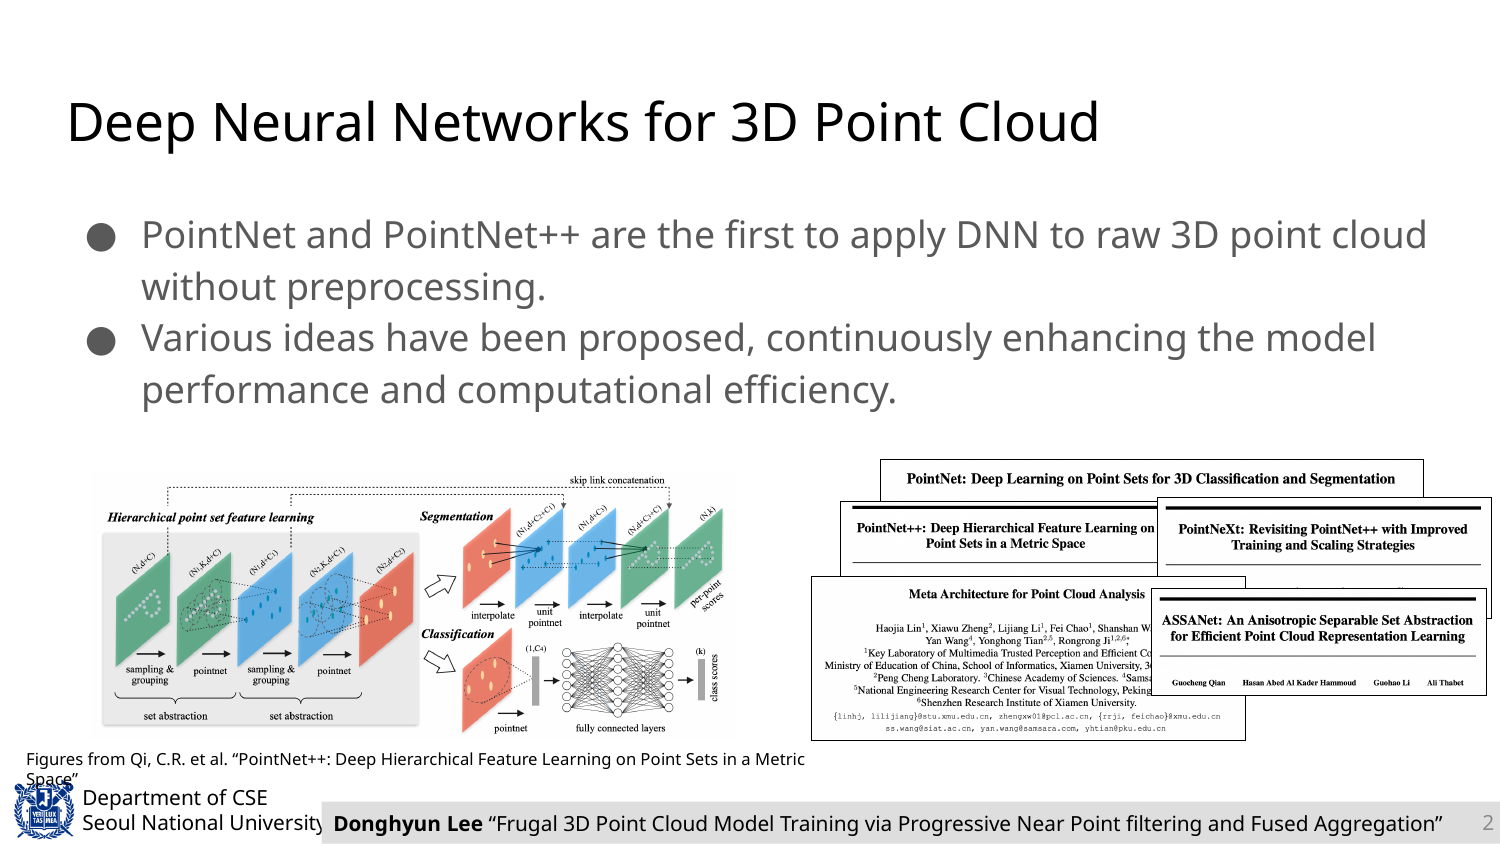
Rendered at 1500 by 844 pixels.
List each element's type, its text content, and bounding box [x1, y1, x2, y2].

picture [13, 796, 75, 840]
list PointNet and PointNet++ are the first to apply DNN to raw 3D point cloud without preprocessing. Various ideas have been proposed, continuously enhancing the model performance and computational efficiency. [51, 189, 1449, 492]
picture [810, 459, 1493, 741]
picture [90, 470, 737, 742]
title Deep Neural Networks for 3D Point Cloud [51, 72, 1449, 167]
text_box Figures from Qi, C.R. et al. “PointNet++: Deep Hierarchical Feature Learning on Point Sets in a Metric Space” [11, 741, 838, 796]
slide_number 2 [1435, 803, 1500, 844]
